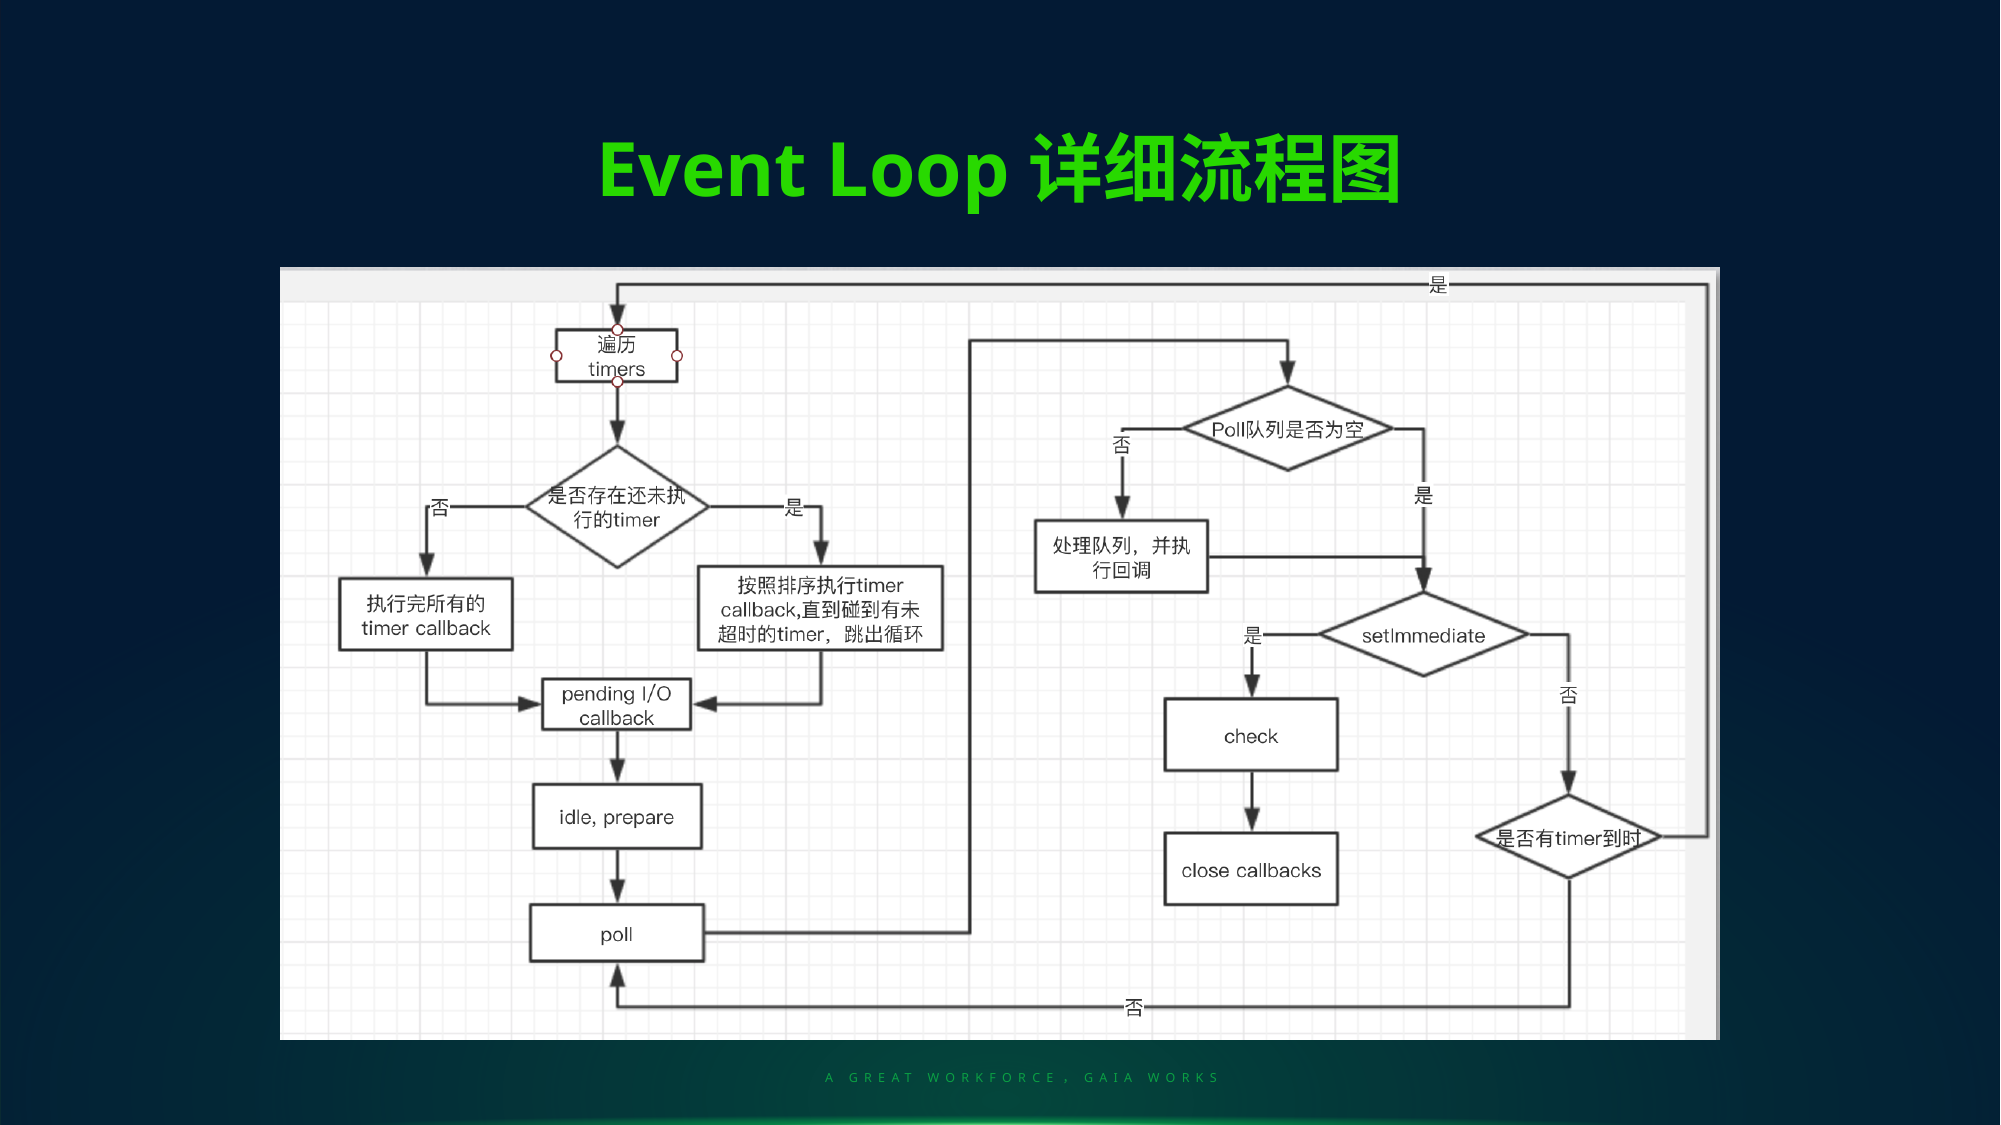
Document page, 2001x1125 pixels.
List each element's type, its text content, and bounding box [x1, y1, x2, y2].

text_box Event Loop详细流程图 [295, 124, 1705, 229]
picture [0, 0, 2000, 1125]
